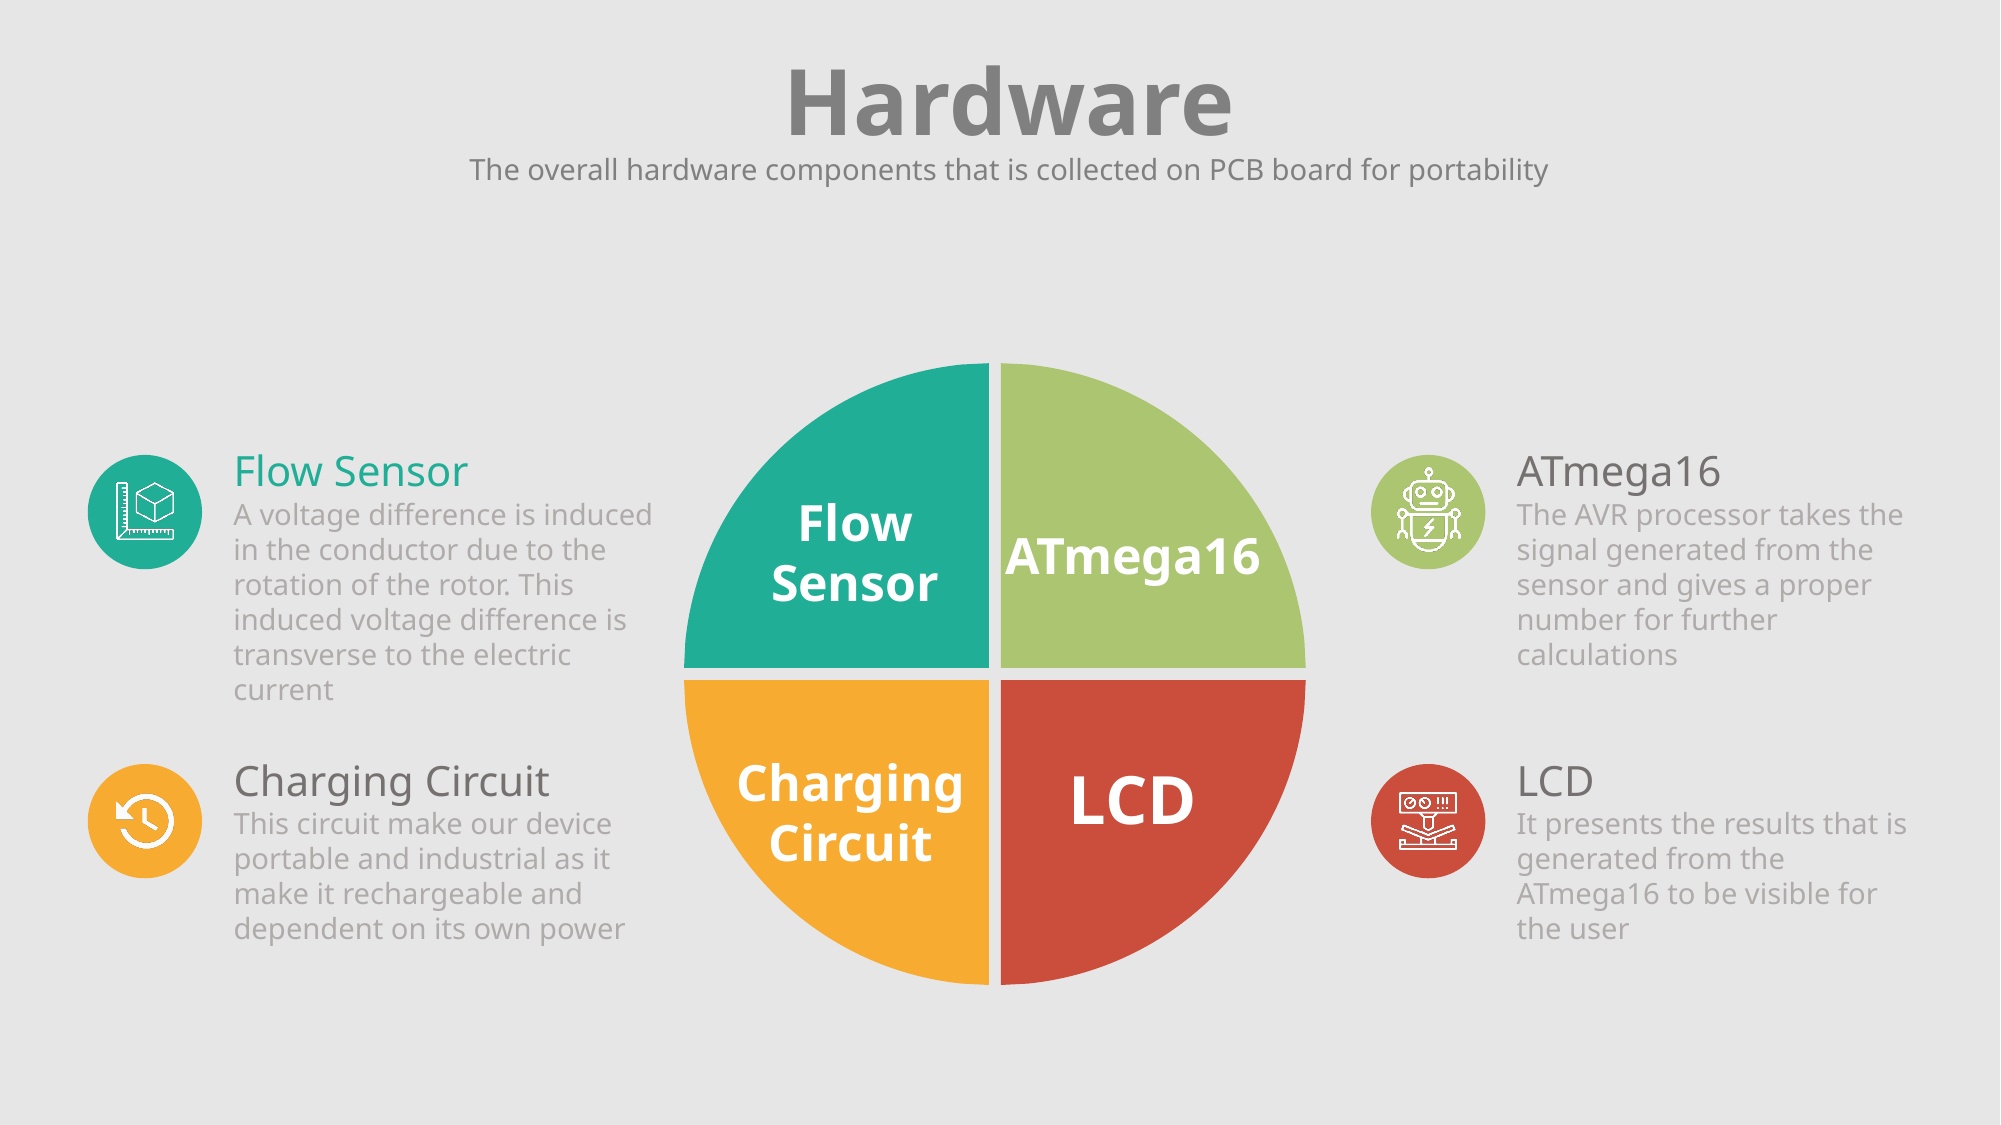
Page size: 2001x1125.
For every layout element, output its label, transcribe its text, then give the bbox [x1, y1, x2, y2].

text_box Flow Sensor [218, 437, 555, 489]
text_box LCD [1501, 746, 1893, 798]
text_box A voltage difference is induced in the conductor due to the rotation of the rotor. This induced voltage difference is transverse to the electric current [218, 489, 679, 714]
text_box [1371, 764, 1486, 879]
text_box Hardware [407, 36, 1612, 144]
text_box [683, 363, 1011, 682]
text_box Charging Circuit [218, 746, 619, 798]
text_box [1371, 454, 1486, 570]
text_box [87, 764, 203, 879]
text_box The AVR processor takes the signal generated from the sensor and gives a proper number for further calculations [1501, 489, 1936, 679]
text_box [978, 680, 1306, 985]
text_box This circuit make our device portable and industrial as it make it rechargeable and dependent on its own power [218, 798, 684, 953]
text_box The overall hardware components that is collected on PCB board for portability [339, 144, 1680, 194]
text_box ATmega16 [1502, 437, 1838, 489]
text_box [87, 454, 203, 570]
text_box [978, 363, 1306, 668]
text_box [684, 680, 978, 985]
text_box It presents the results that is generated from the ATmega16 to be visible for the user [1501, 798, 1936, 953]
